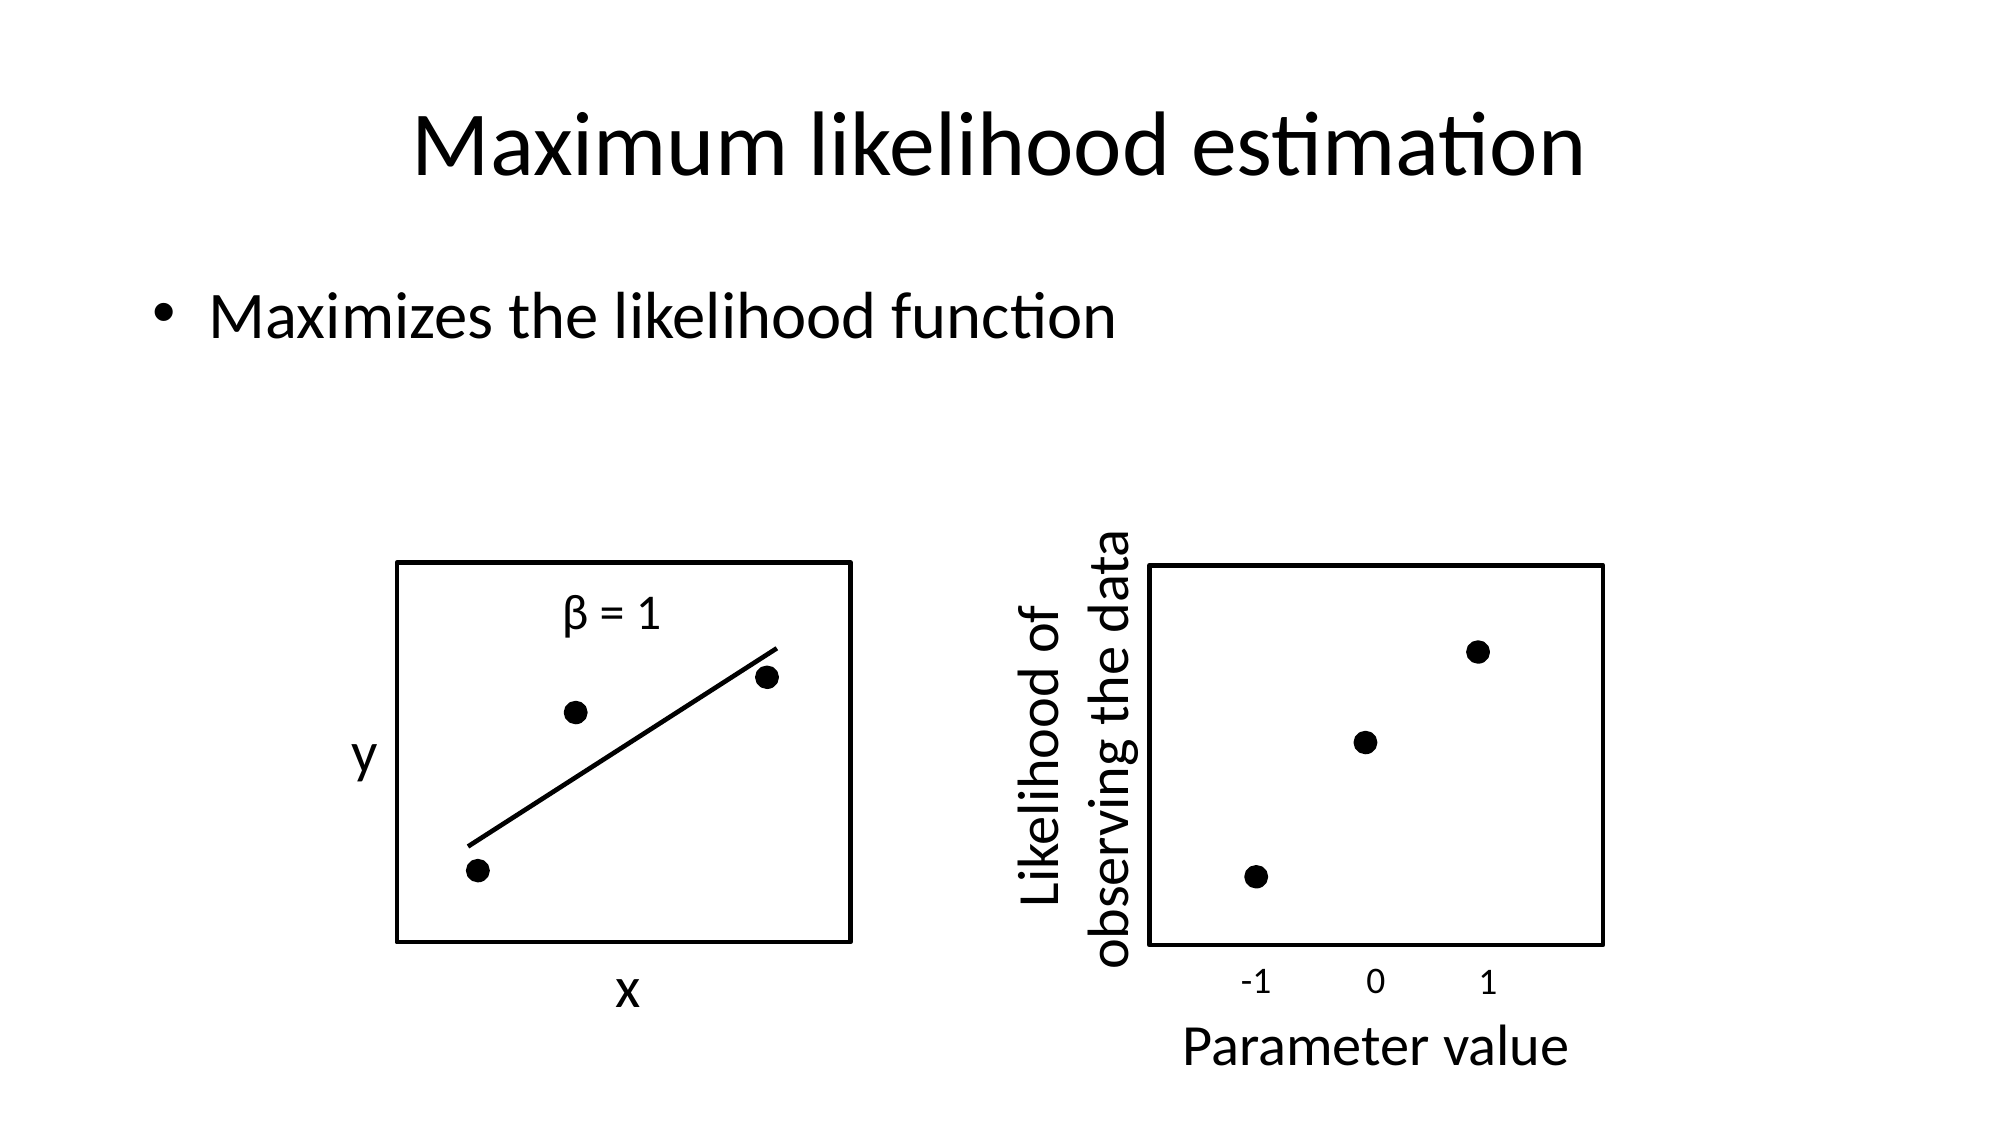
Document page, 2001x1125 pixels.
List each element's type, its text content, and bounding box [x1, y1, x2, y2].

text_box [395, 560, 852, 944]
text_box 0 [1351, 948, 1401, 1009]
text_box [465, 858, 490, 883]
text_box [1244, 865, 1269, 889]
text_box [1148, 563, 1605, 947]
text_box Parameter value [1167, 999, 1585, 1084]
text_box x [600, 942, 656, 1027]
title Maximum likelihood estimation [99, 45, 1900, 233]
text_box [467, 648, 778, 847]
text_box y [337, 706, 394, 792]
text_box Likelihood of observing the data [992, 514, 1148, 985]
text_box 1 [1463, 949, 1513, 1009]
text_box β = 1 [547, 572, 710, 646]
text_box -1 [1226, 948, 1287, 1009]
text_box [1353, 730, 1378, 755]
text_box [1466, 640, 1490, 664]
